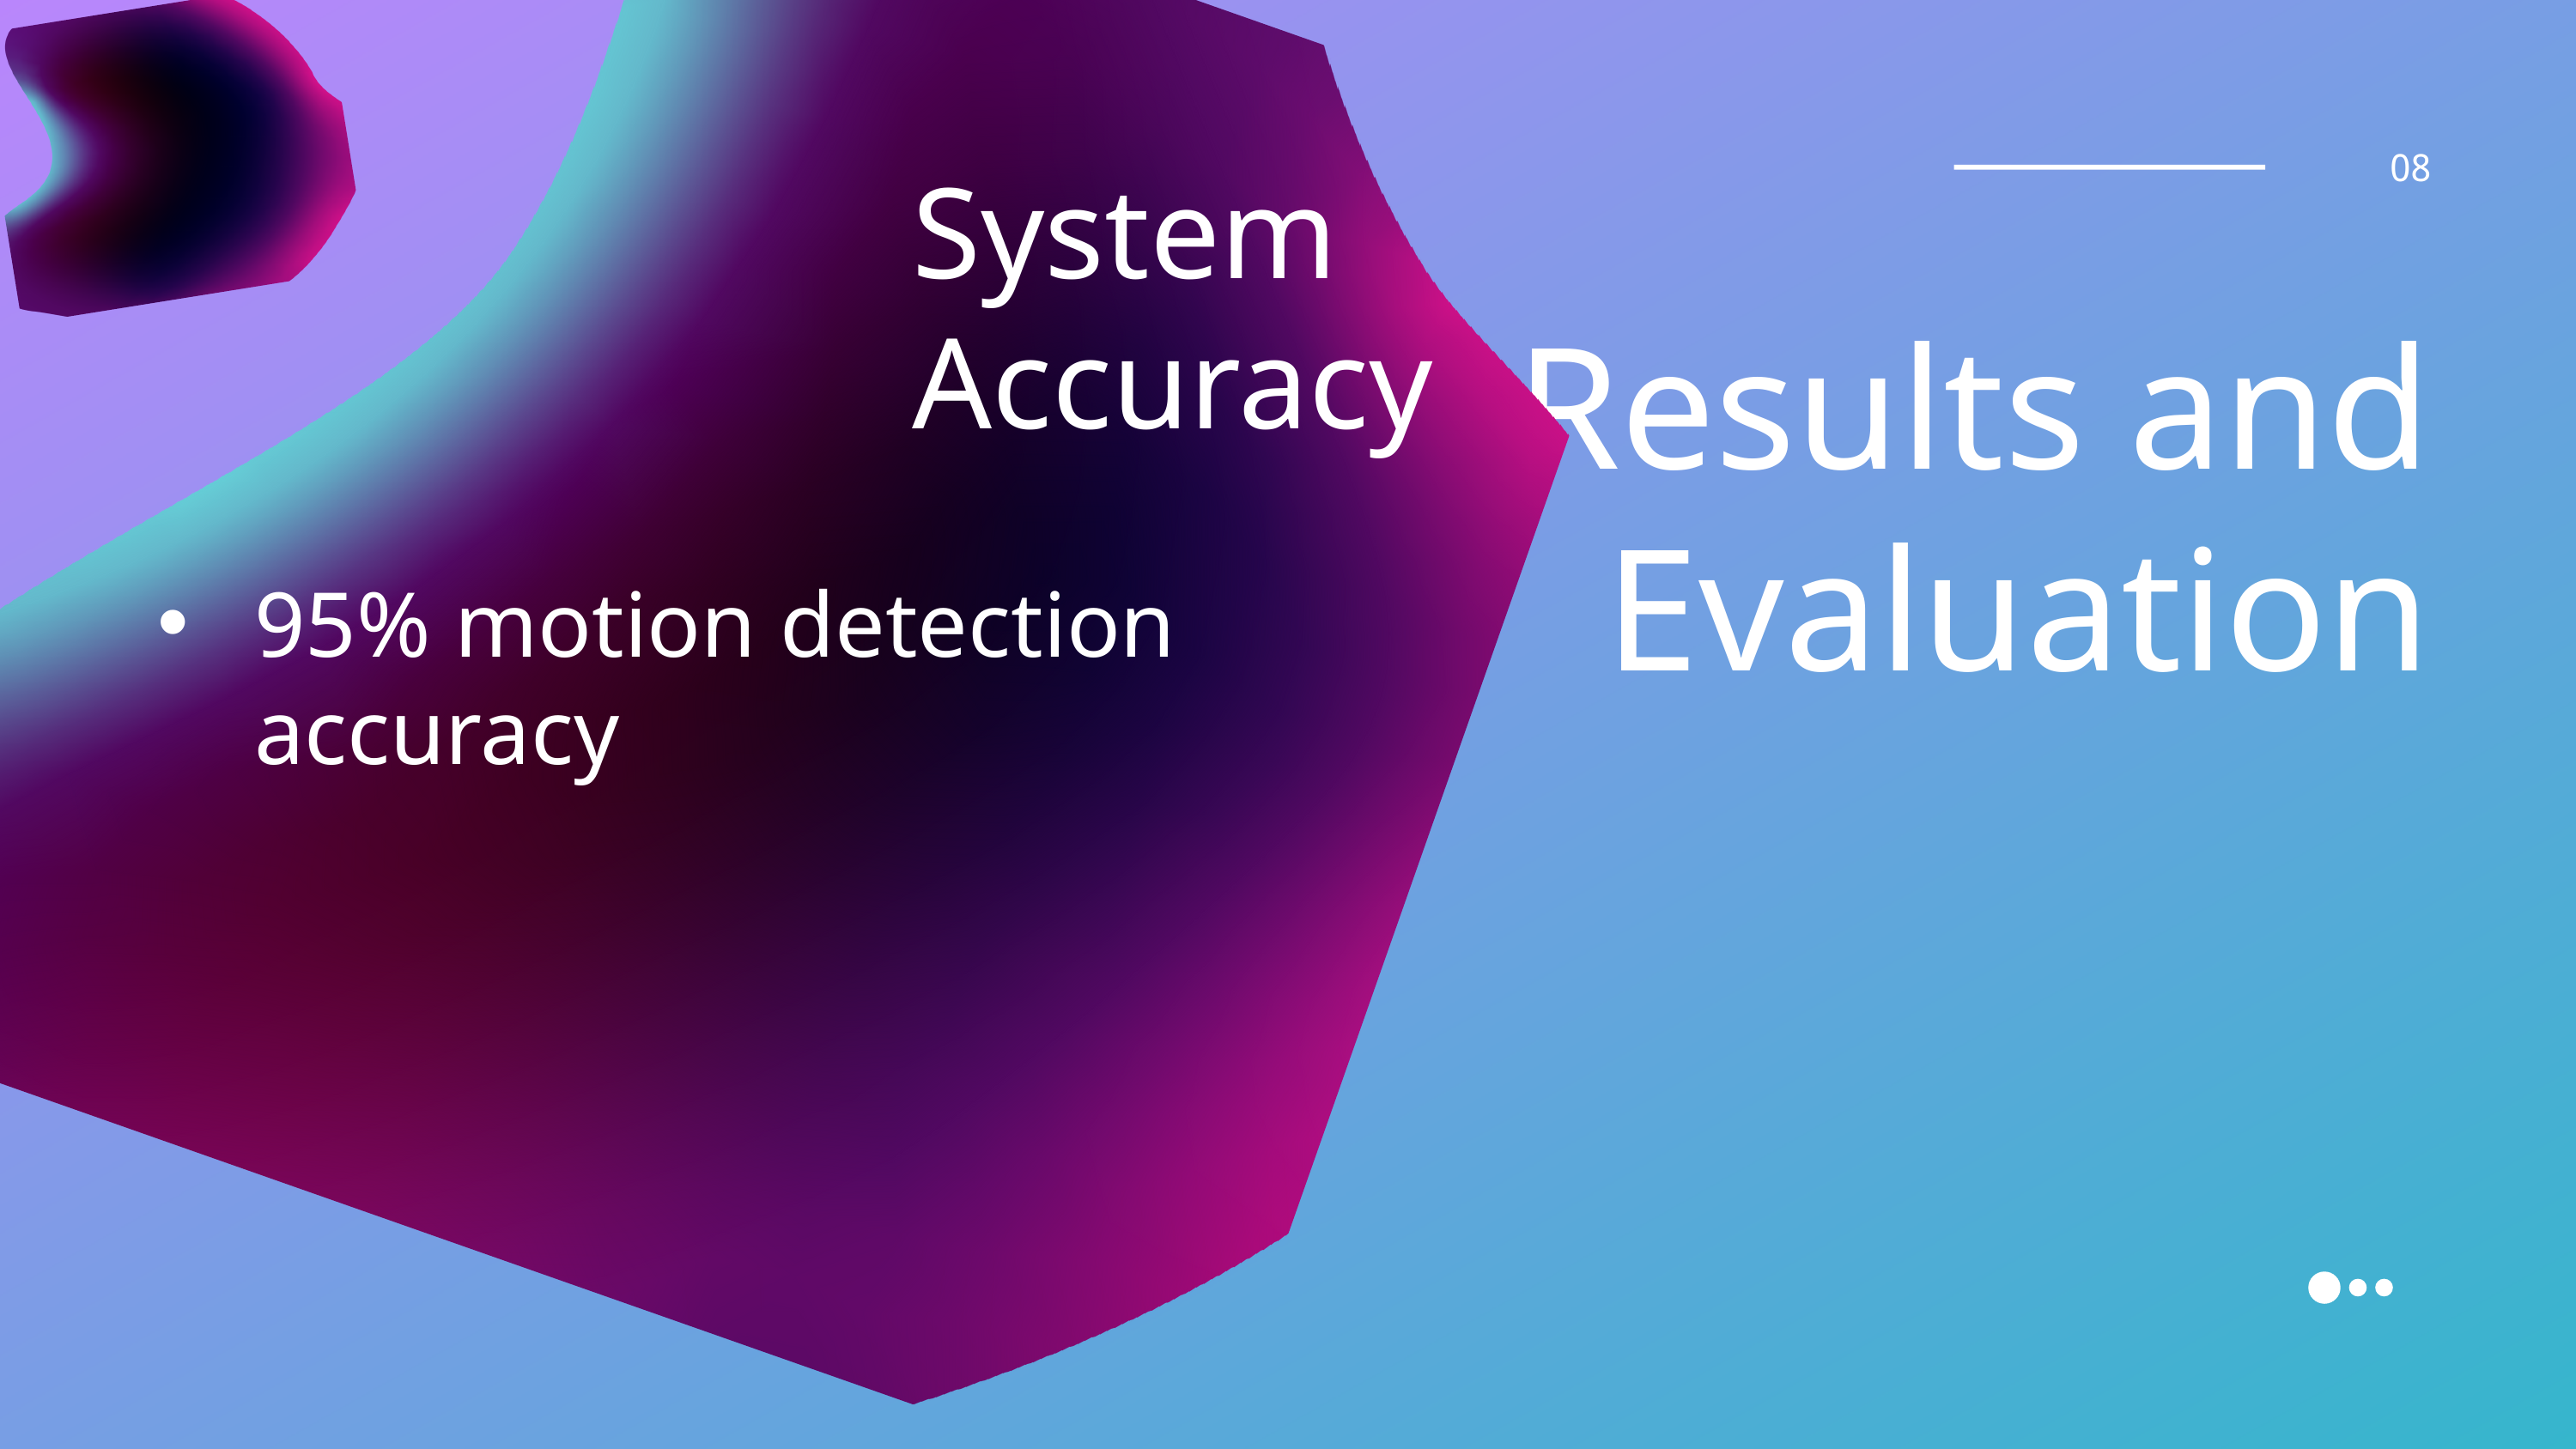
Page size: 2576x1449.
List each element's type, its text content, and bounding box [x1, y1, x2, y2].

text_box Results and Evaluation [1475, 300, 2432, 705]
text_box System Accuracy [899, 147, 1745, 461]
text_box [1199, 0, 2576, 1449]
text_box [0, 1084, 1037, 1449]
text_box 95% motion detection accuracy [144, 561, 1218, 789]
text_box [1953, 144, 2432, 191]
text_box [0, 0, 1613, 1449]
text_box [2346, 1271, 2432, 1304]
